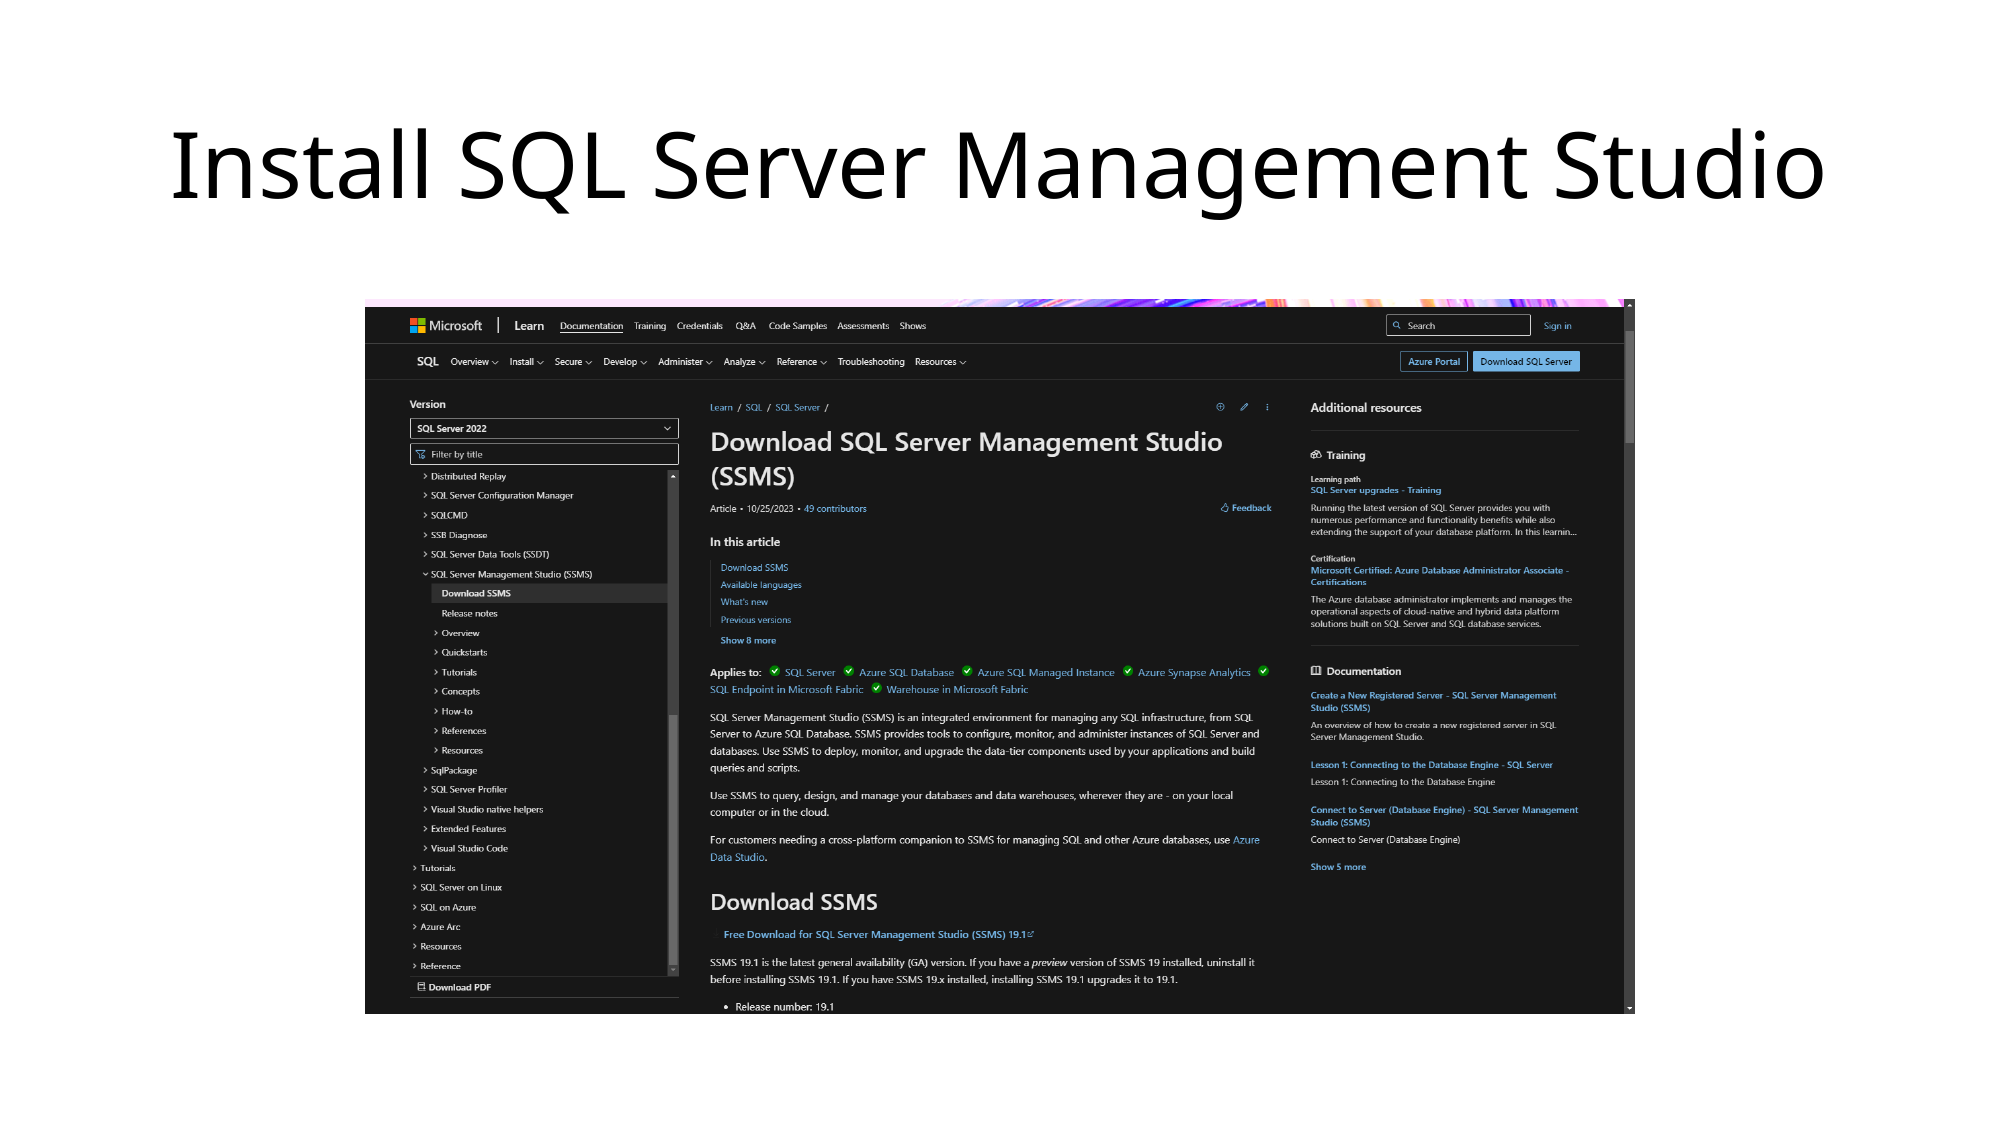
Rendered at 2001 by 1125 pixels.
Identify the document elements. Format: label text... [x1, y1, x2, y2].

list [365, 299, 1635, 1014]
title Install SQL Server Management Studio [137, 59, 1863, 278]
